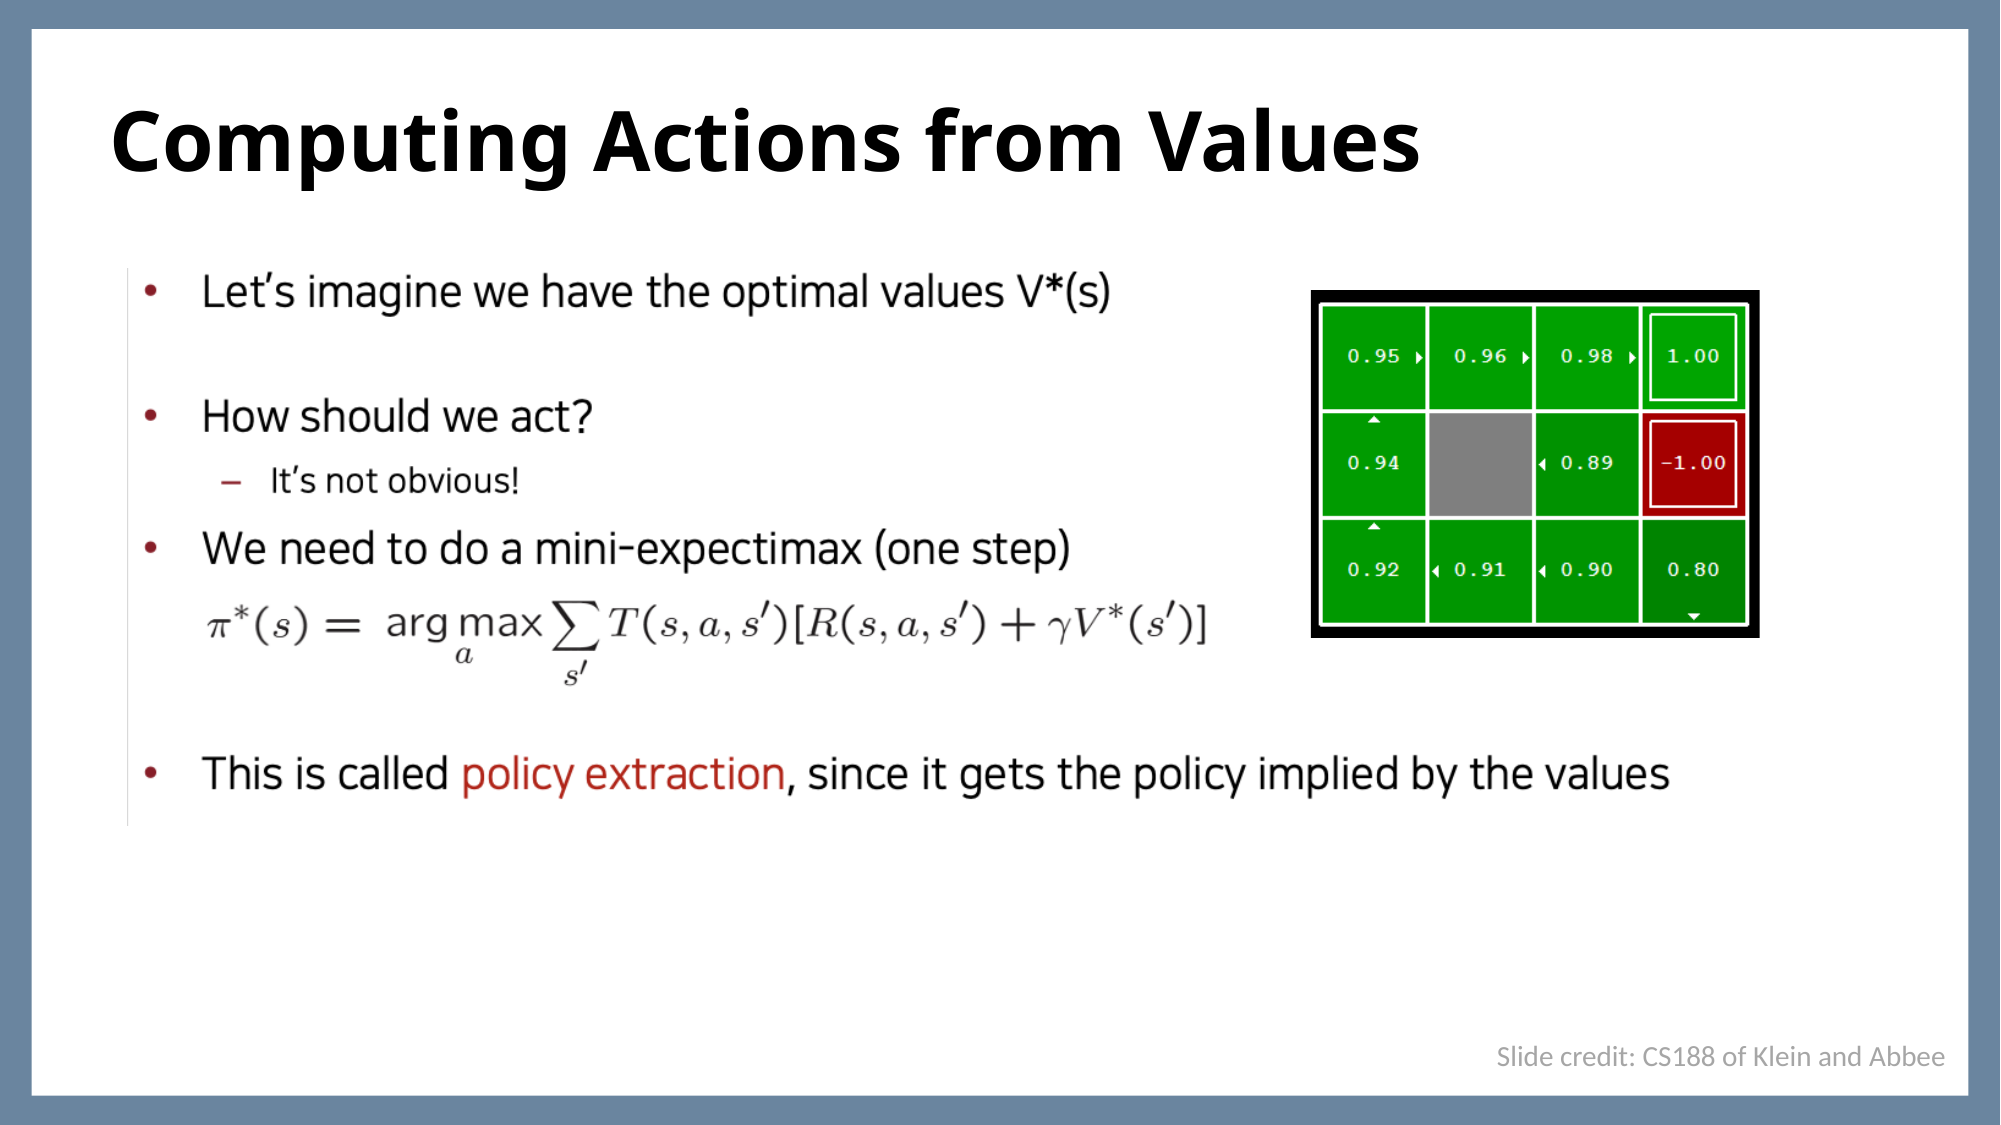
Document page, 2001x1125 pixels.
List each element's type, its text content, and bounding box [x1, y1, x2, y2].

text_box Computing Actions from Values [94, 69, 1551, 198]
picture [127, 268, 1760, 826]
text_box Slide credit: CS188 of Klein and Abbee [1482, 1029, 1961, 1080]
text_box [77, 68, 688, 186]
